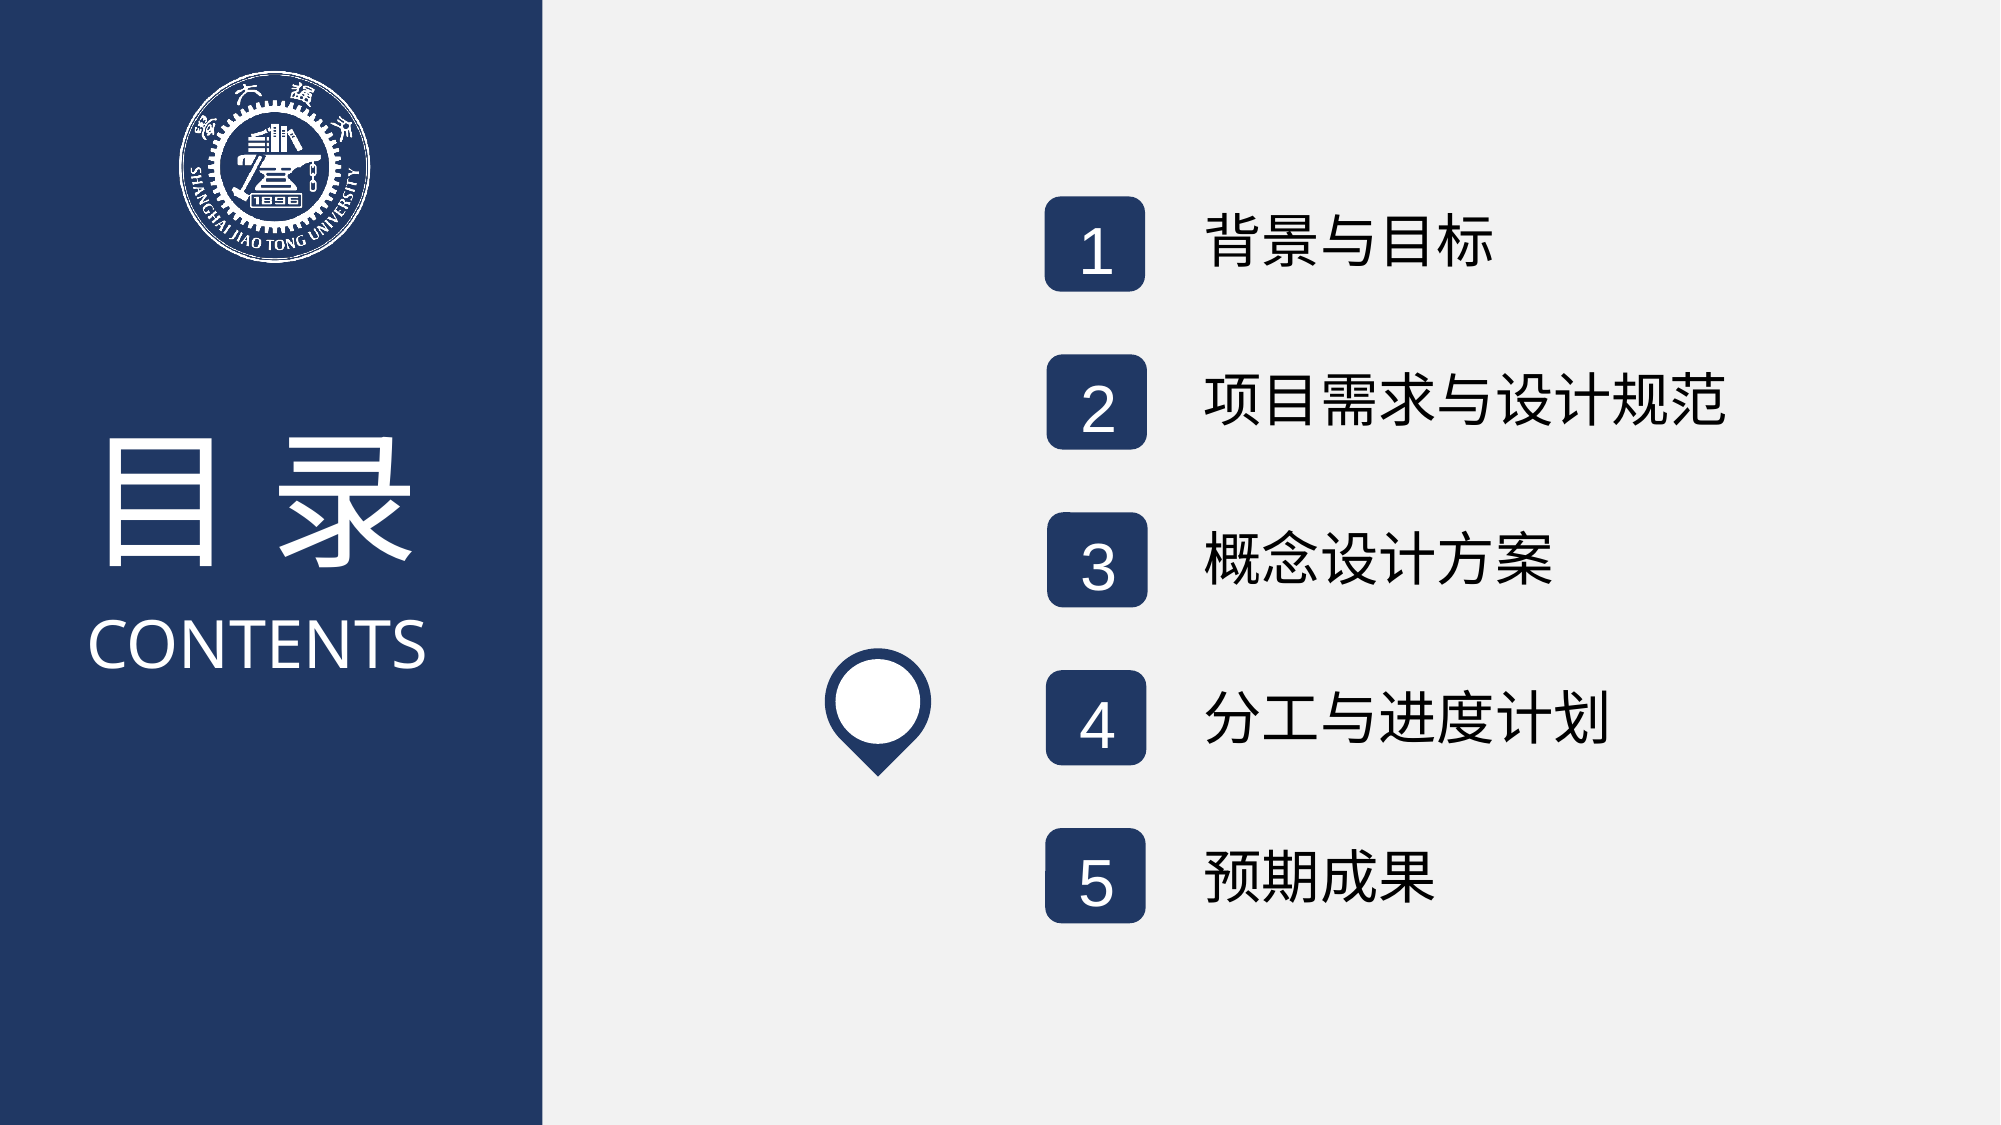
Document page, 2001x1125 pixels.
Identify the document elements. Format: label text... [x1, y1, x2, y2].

text_box 背景与目标 [1189, 196, 1799, 282]
text_box 预期成果 [1189, 832, 1739, 918]
text_box 概念设计方案 [1189, 514, 1739, 600]
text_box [1046, 354, 1147, 455]
text_box 项目需求与设计规范 [1189, 355, 1827, 441]
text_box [824, 648, 931, 755]
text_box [71, 397, 513, 691]
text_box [1047, 512, 1148, 613]
picture [141, 66, 401, 268]
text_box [1045, 670, 1147, 771]
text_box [1044, 196, 1145, 297]
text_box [1045, 828, 1146, 929]
text_box 分工与进度计划 [1189, 673, 1943, 759]
